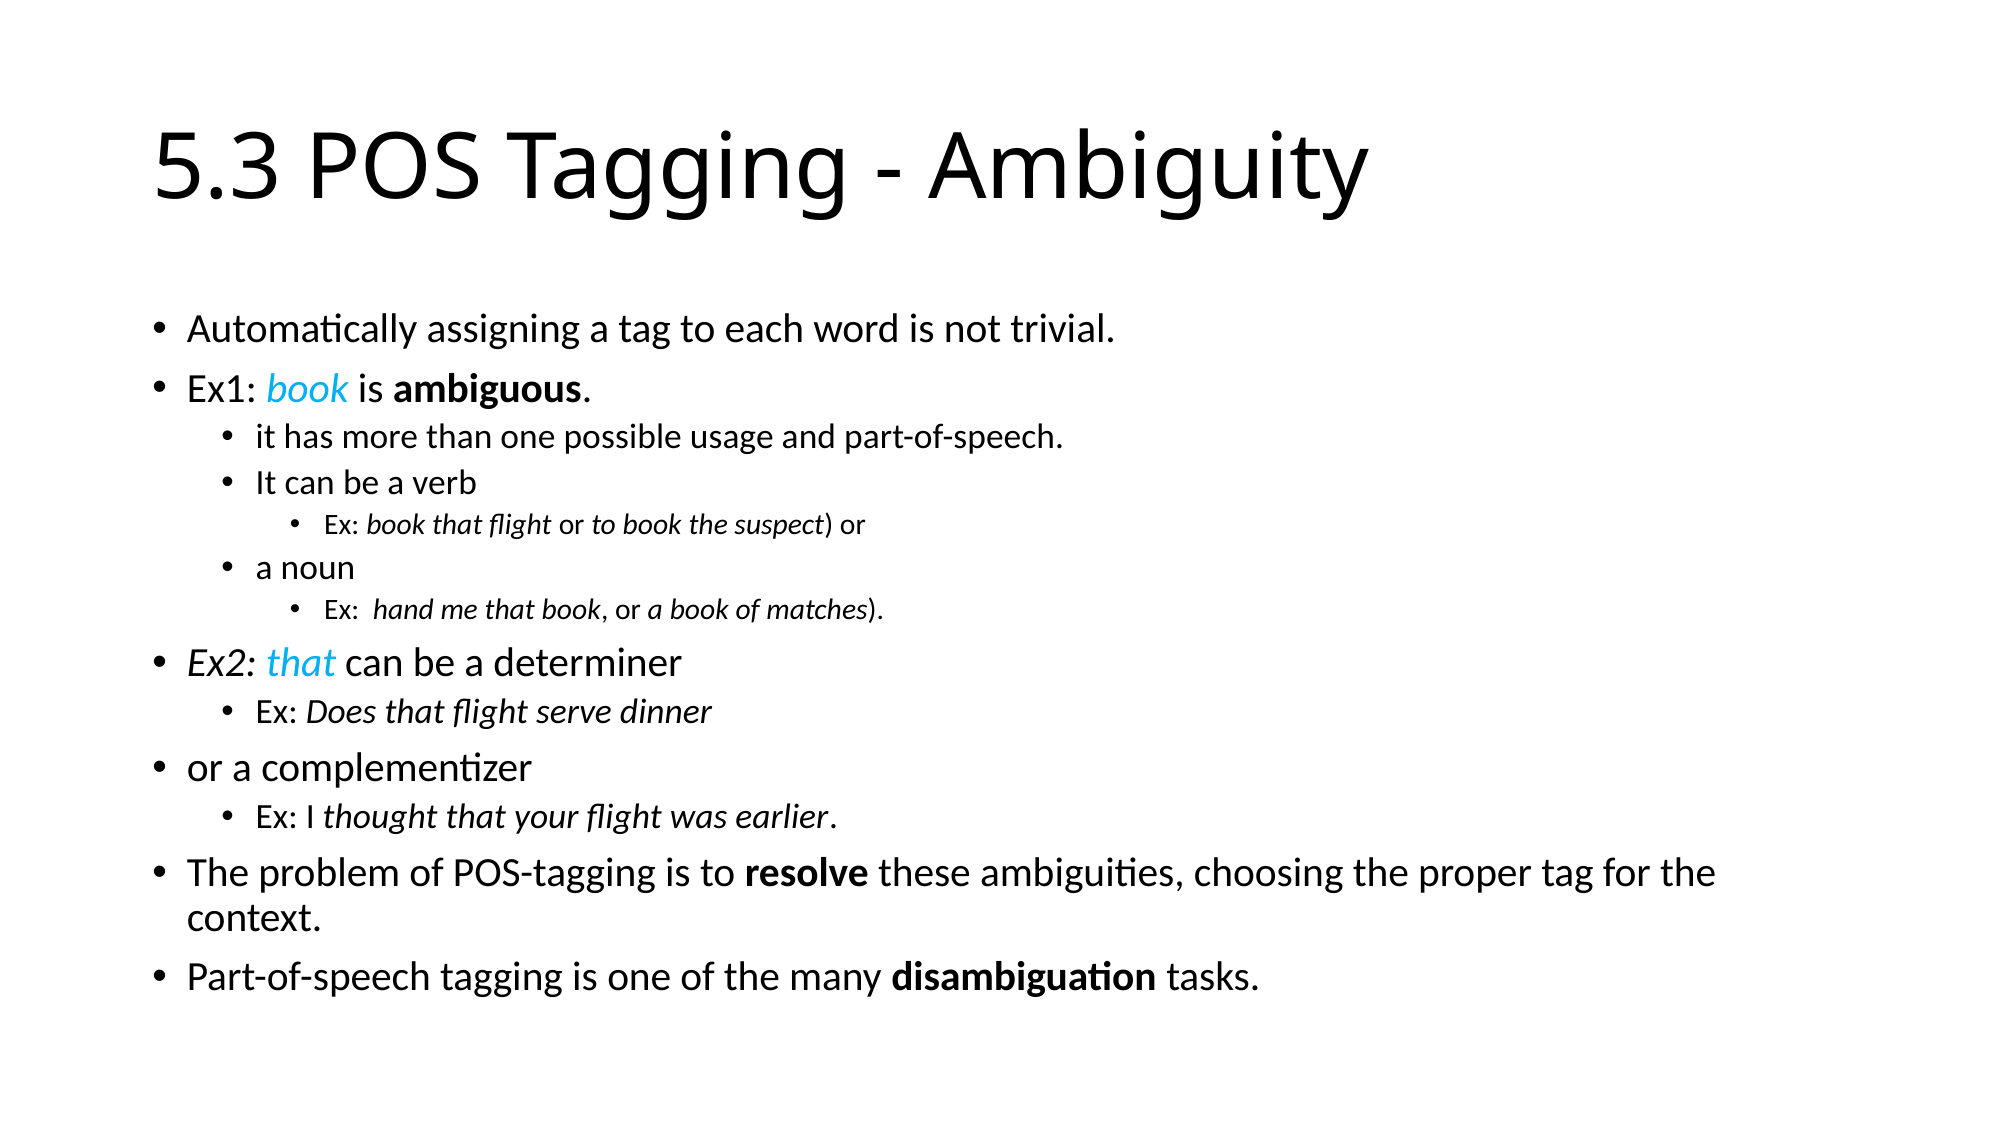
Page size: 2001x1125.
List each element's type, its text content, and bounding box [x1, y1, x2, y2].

list Automatically assigning a tag to each word is not trivial. Ex1: book is ambiguous. it has more than one possible usage and part-of-speech. It can be a verb Ex: book that flight or to book the suspect) or a noun Ex: hand me that book, or a book of matches). Ex2: that can be a determiner Ex: Does that flight serve dinner or a complementizer Ex: I thought that your flight was earlier. The problem of POS-tagging is to resolve these ambiguities, choosing the proper tag for the context. Part-of-speech tagging is one of the many disambiguation tasks. [137, 299, 1863, 1014]
title 5.3 POS Tagging - Ambiguity [137, 59, 1863, 278]
